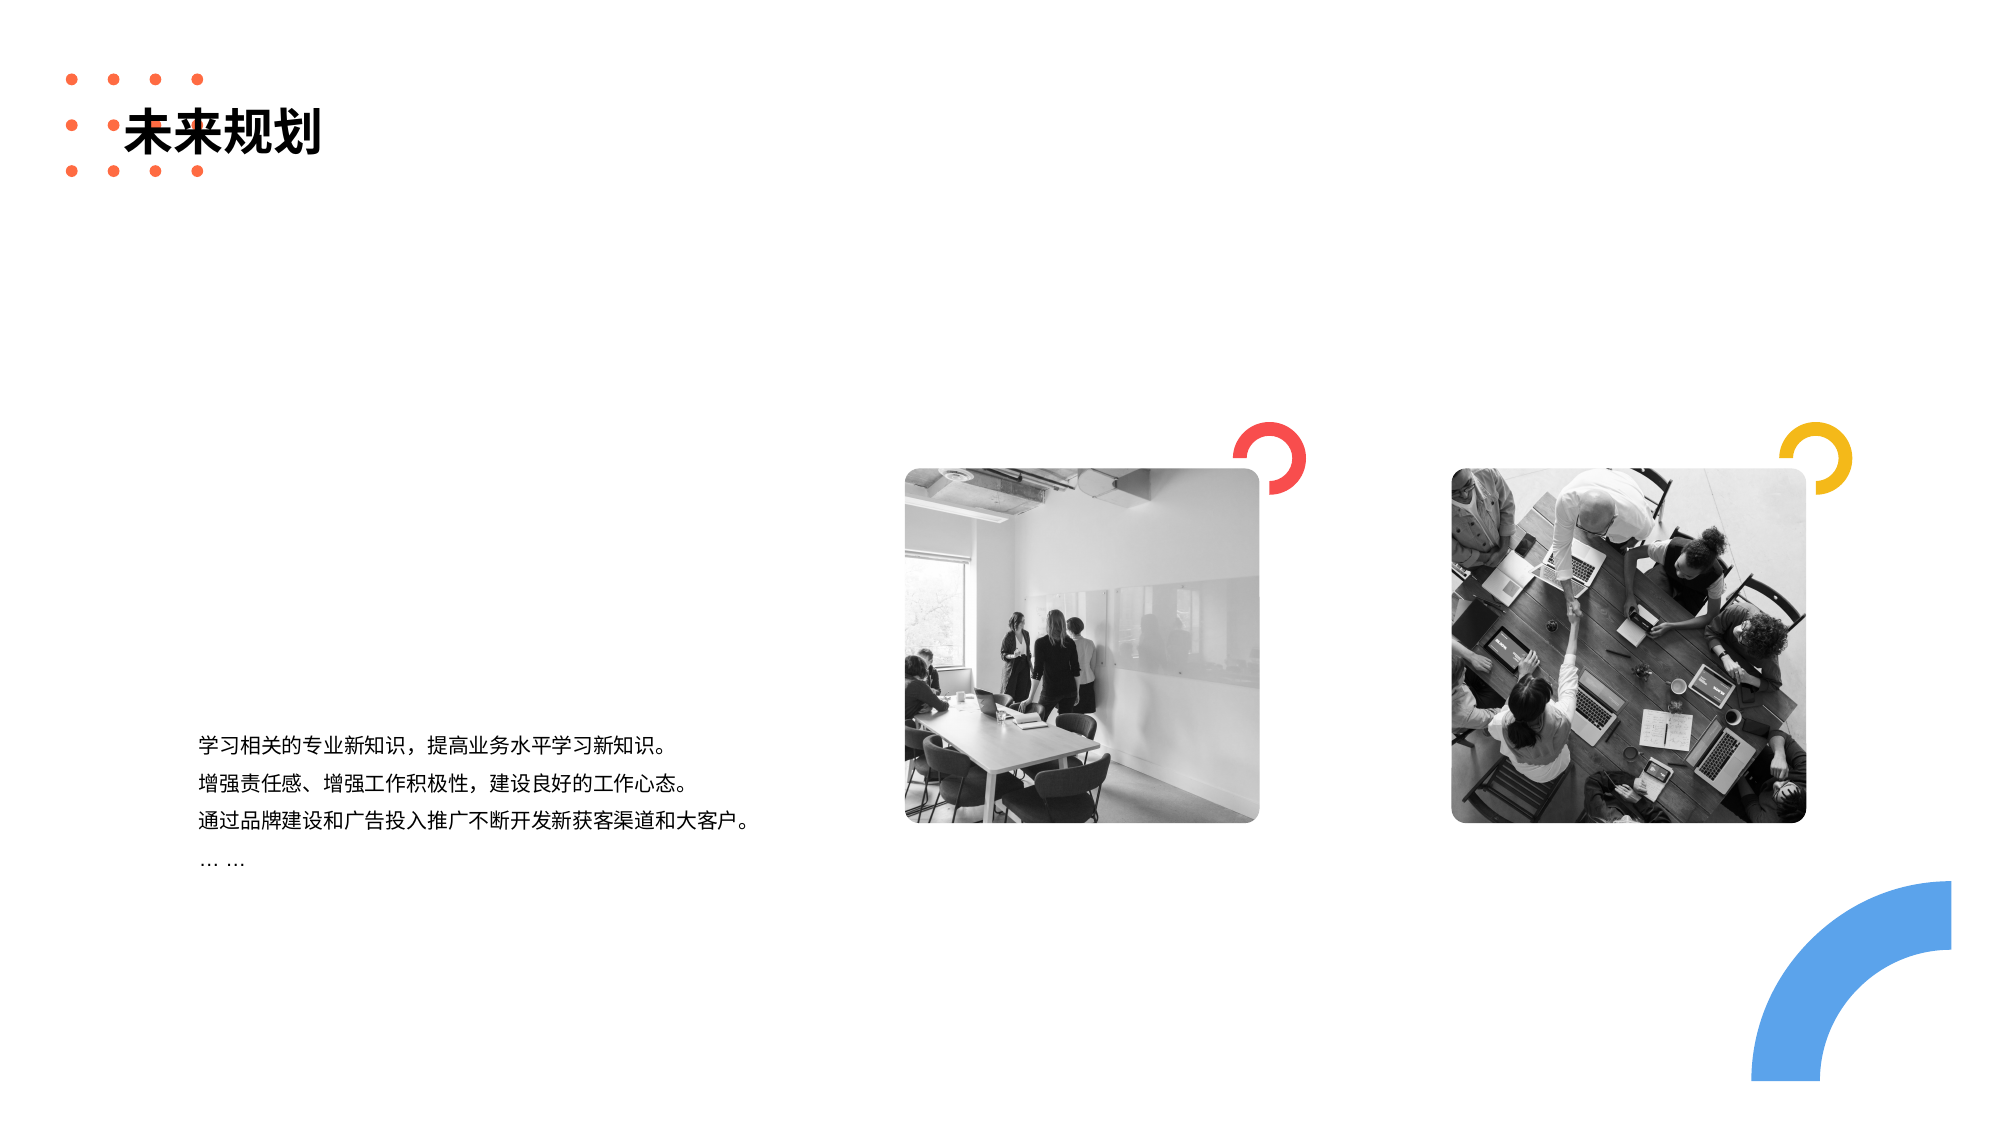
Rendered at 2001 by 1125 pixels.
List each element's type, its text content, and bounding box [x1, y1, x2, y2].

text_box [1779, 422, 1853, 495]
title 未来规划 [108, 0, 1890, 169]
text_box [1450, 467, 1808, 825]
text_box [903, 467, 1261, 825]
text_box 学习相关的专业新知识，提高业务水平学习新知识。 增强责任感、增强工作积极性，建设良好的工作心态。 通过品牌建设和广告投入推广不断开发新获客渠道和大客户。 … … [184, 713, 841, 878]
text_box [1232, 422, 1307, 495]
